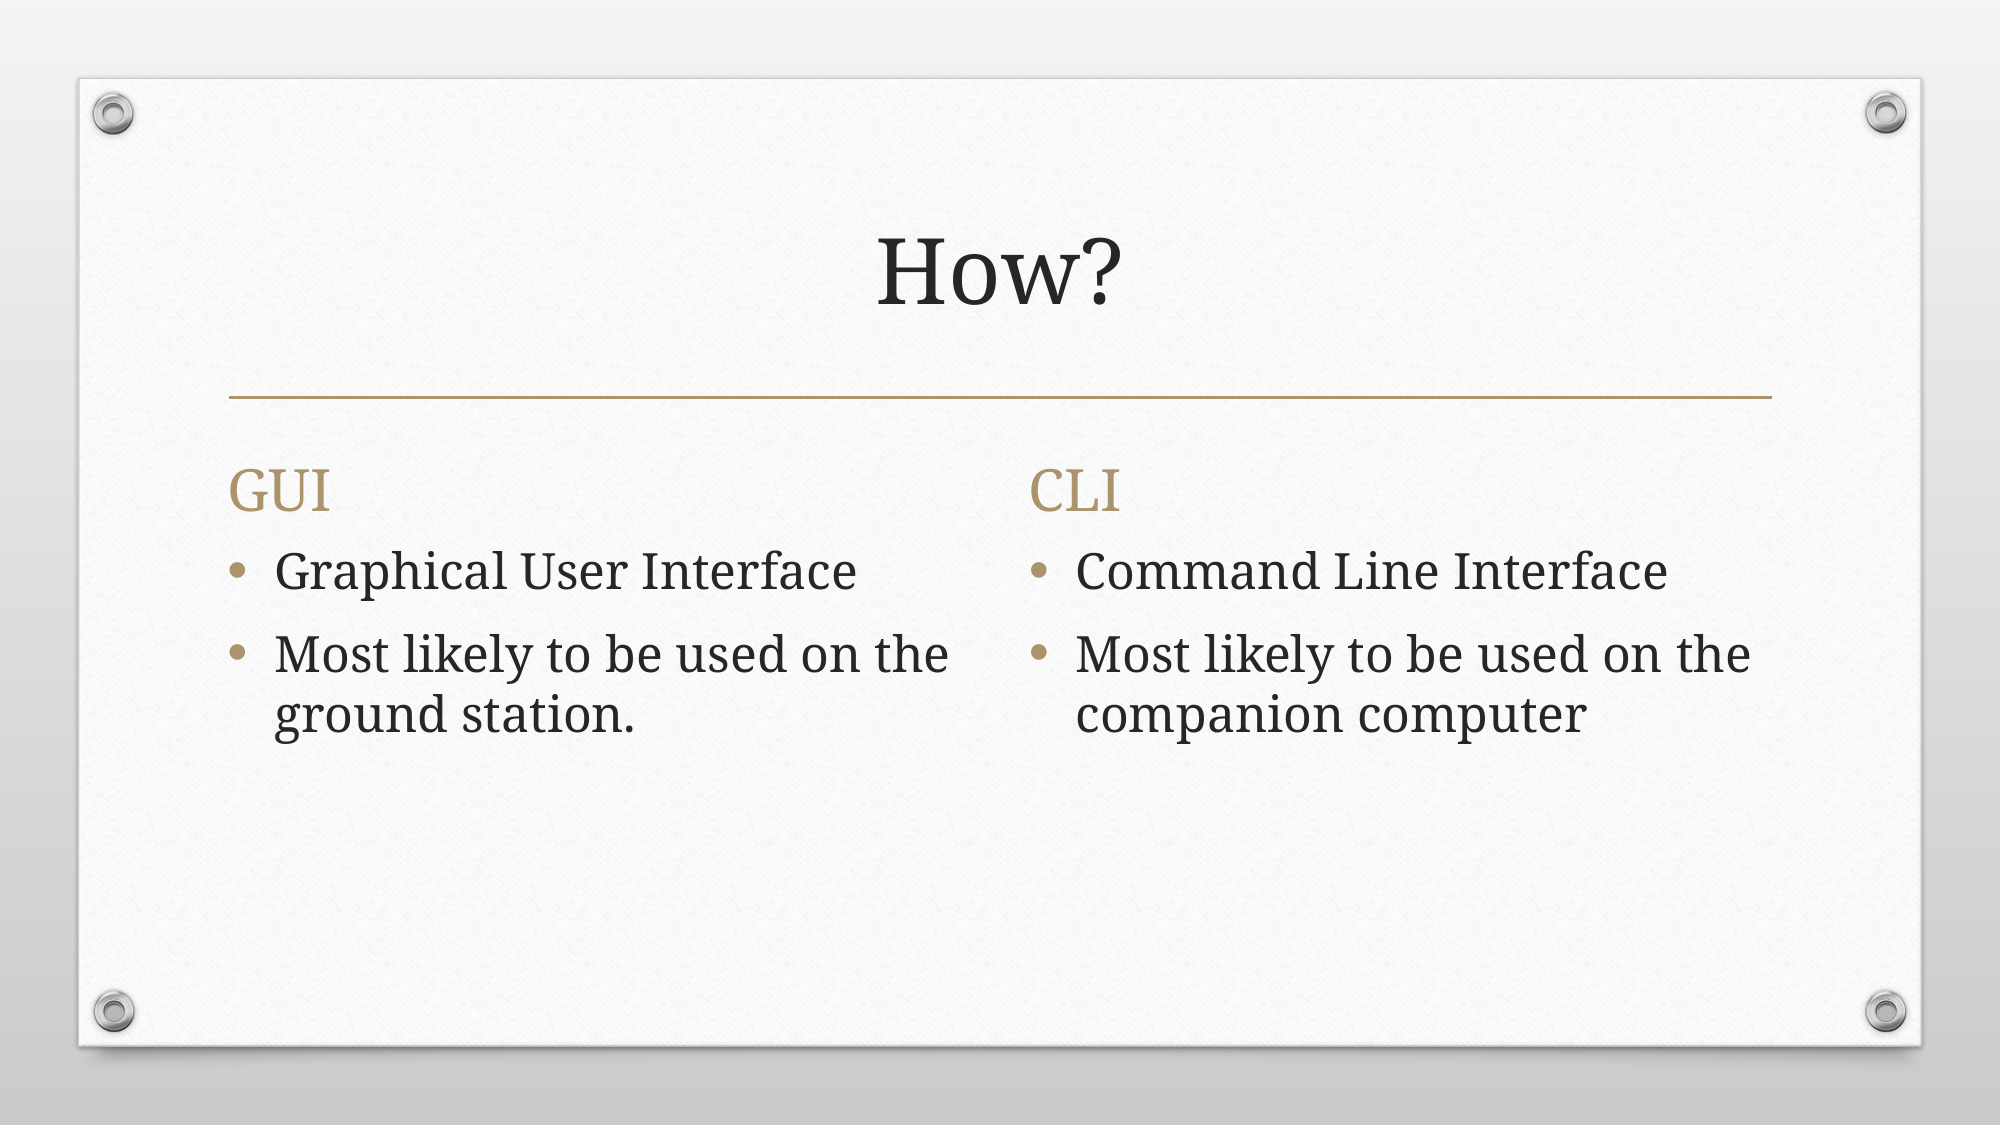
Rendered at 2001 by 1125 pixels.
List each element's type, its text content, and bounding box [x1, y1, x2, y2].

title How? [212, 161, 1788, 375]
list CLI [1013, 436, 1788, 531]
list GUI [212, 436, 987, 531]
picture [0, 0, 2000, 1125]
list Graphical User Interface Most likely to be used on the ground station. [212, 532, 987, 964]
list Command Line Interface Most likely to be used on the companion computer [1013, 532, 1788, 964]
